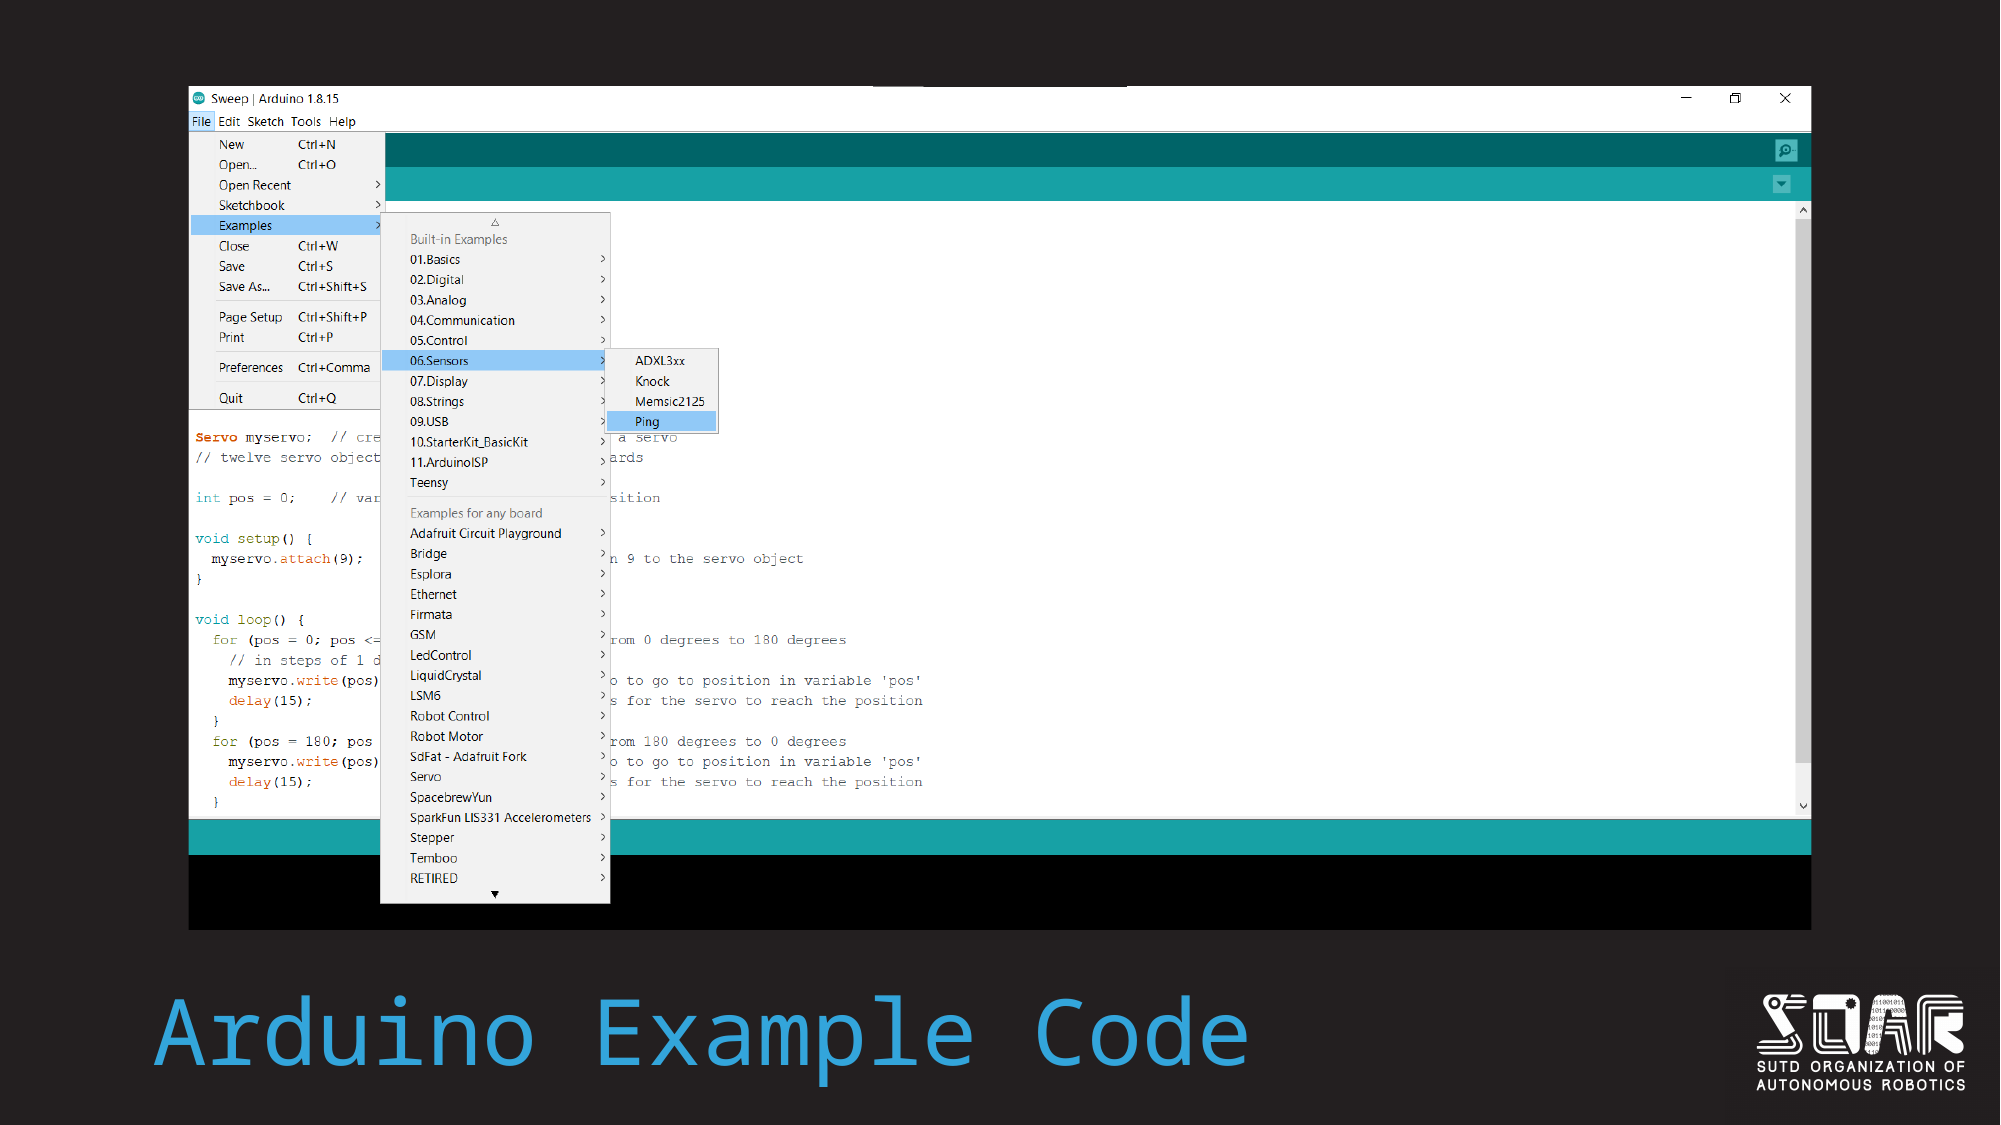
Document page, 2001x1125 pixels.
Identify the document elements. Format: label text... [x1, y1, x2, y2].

picture [188, 86, 1812, 930]
title Arduino Example Code [137, 945, 1863, 1125]
picture [1725, 967, 2000, 1125]
